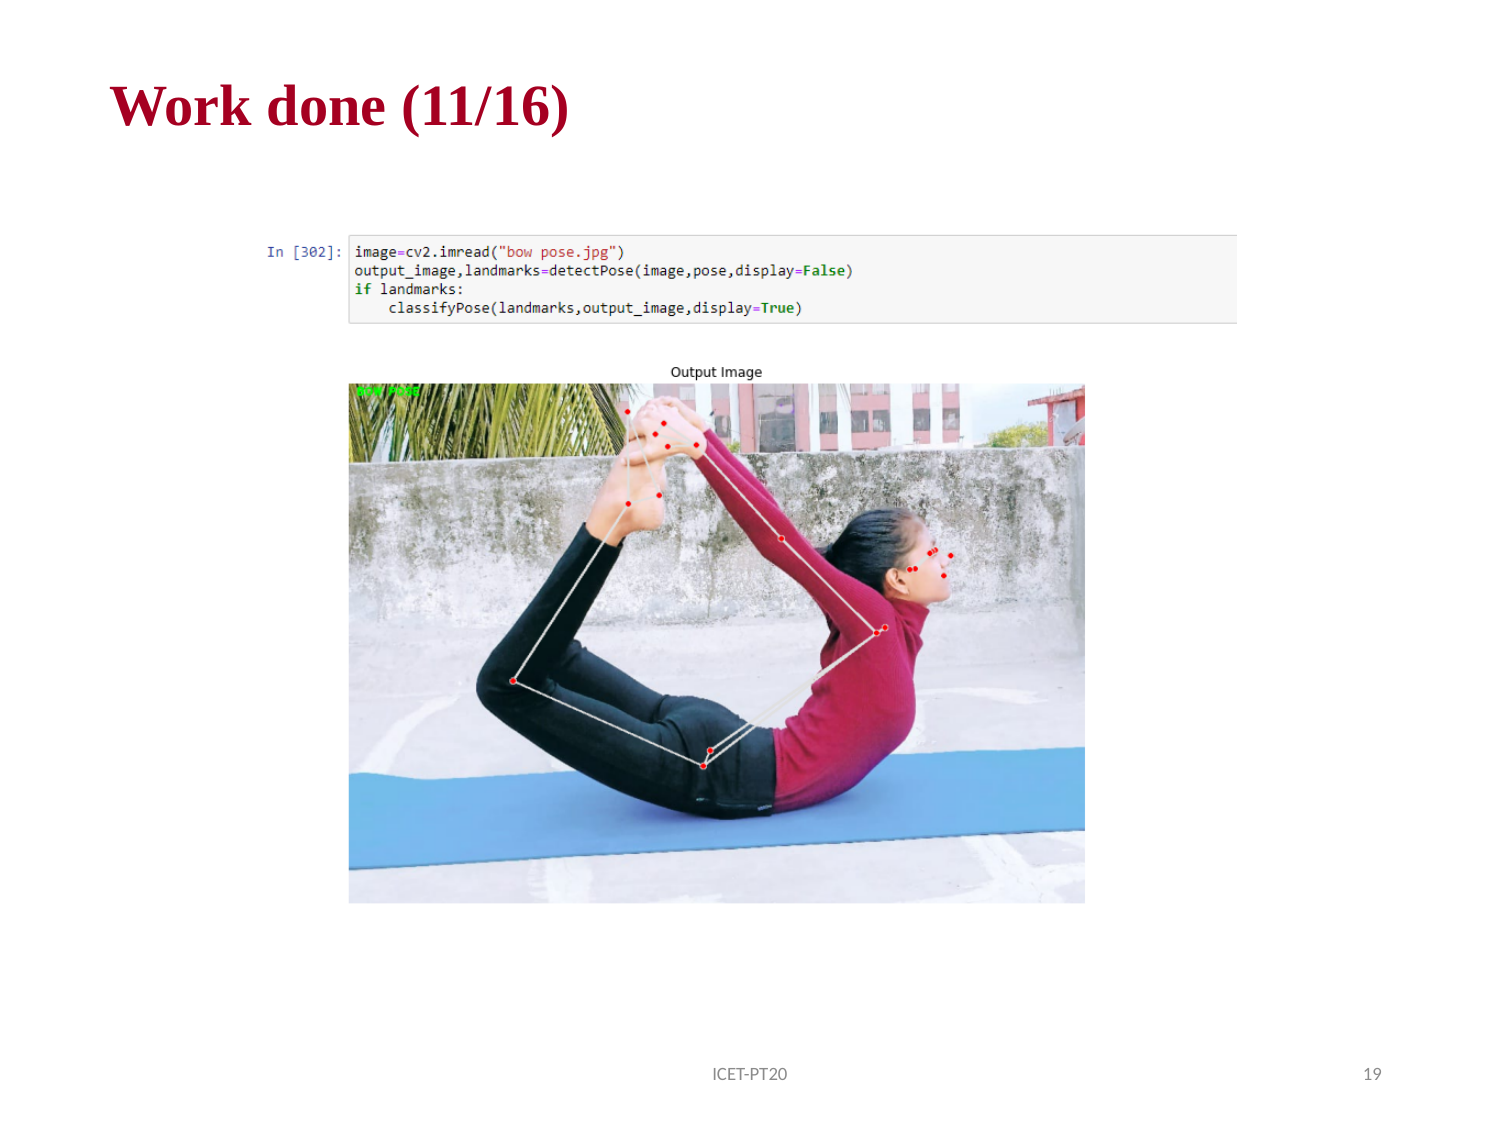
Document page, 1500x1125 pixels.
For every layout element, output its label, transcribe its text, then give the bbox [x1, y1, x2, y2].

picture [316, 360, 1120, 910]
text_box Work done (11/16) [95, 59, 605, 189]
slide_number 19 [1059, 1042, 1397, 1103]
picture [262, 234, 1237, 324]
footer ICET-PT20 [496, 1042, 1004, 1103]
